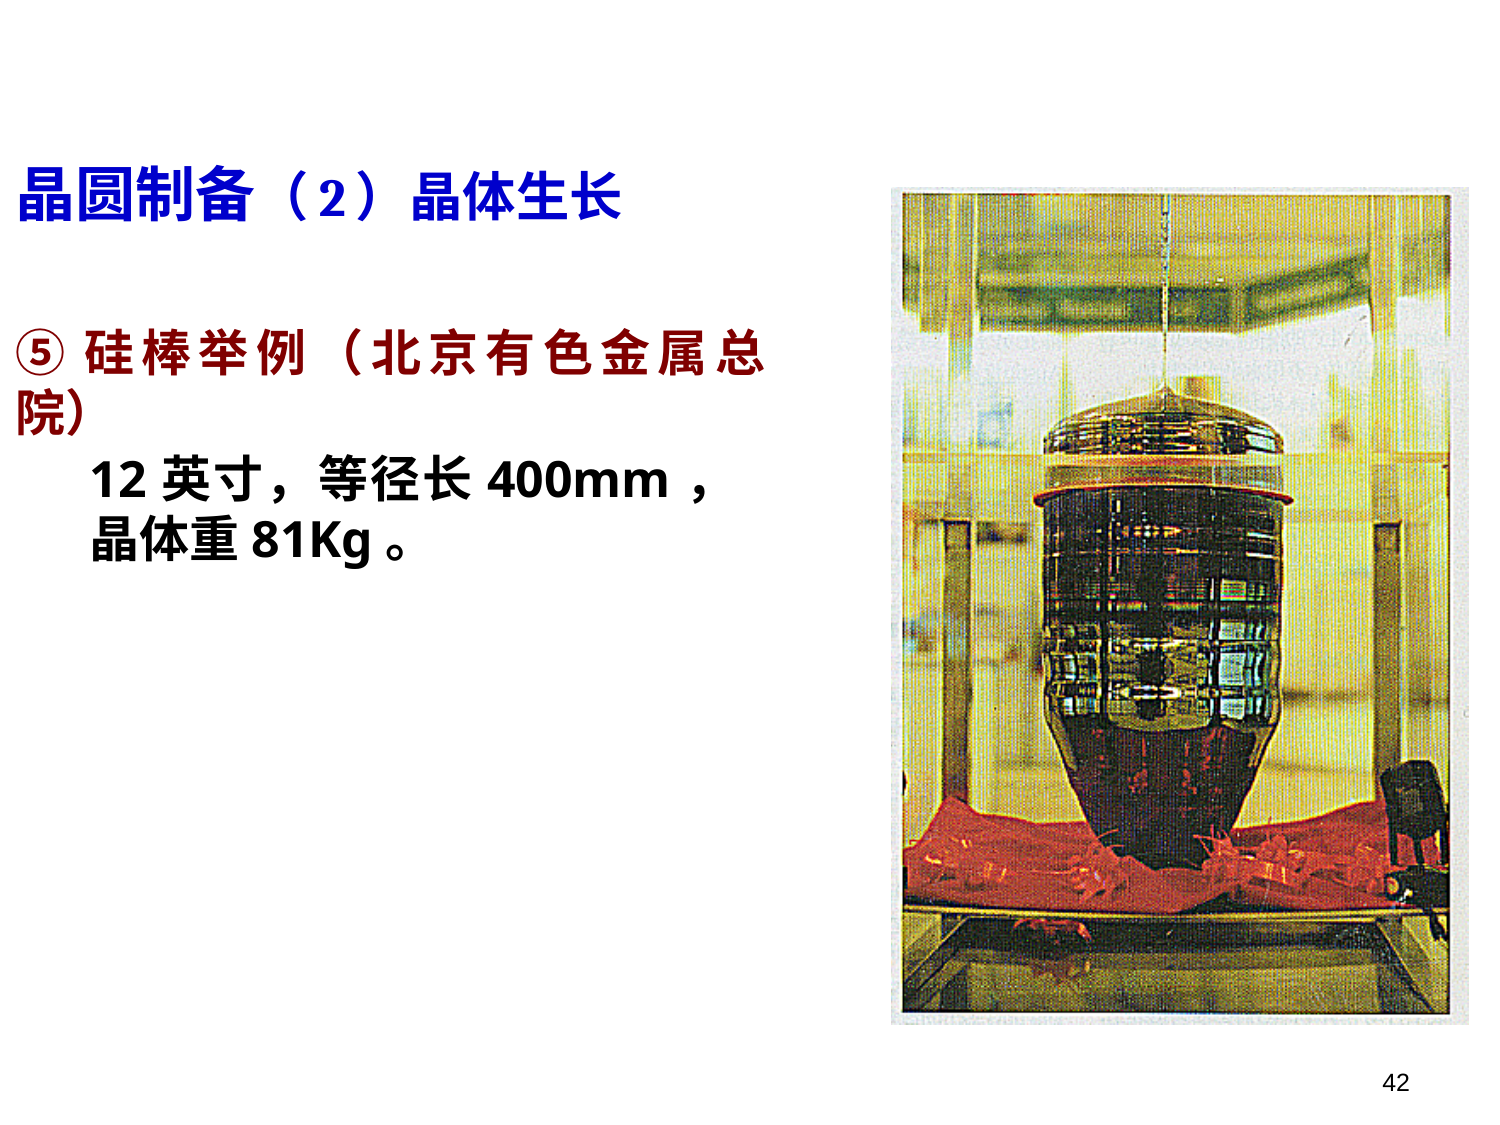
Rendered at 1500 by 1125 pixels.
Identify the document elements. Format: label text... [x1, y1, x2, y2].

text_box 12英寸，等径长400mm，晶体重81Kg。 [74, 440, 750, 575]
picture [891, 187, 1469, 1026]
subtitle 晶圆制备（2）晶体生长 [0, 149, 900, 237]
text_box 42 [1074, 1035, 1425, 1105]
text_box ⑤硅棒举例（北京有色金属总院） [0, 314, 780, 389]
